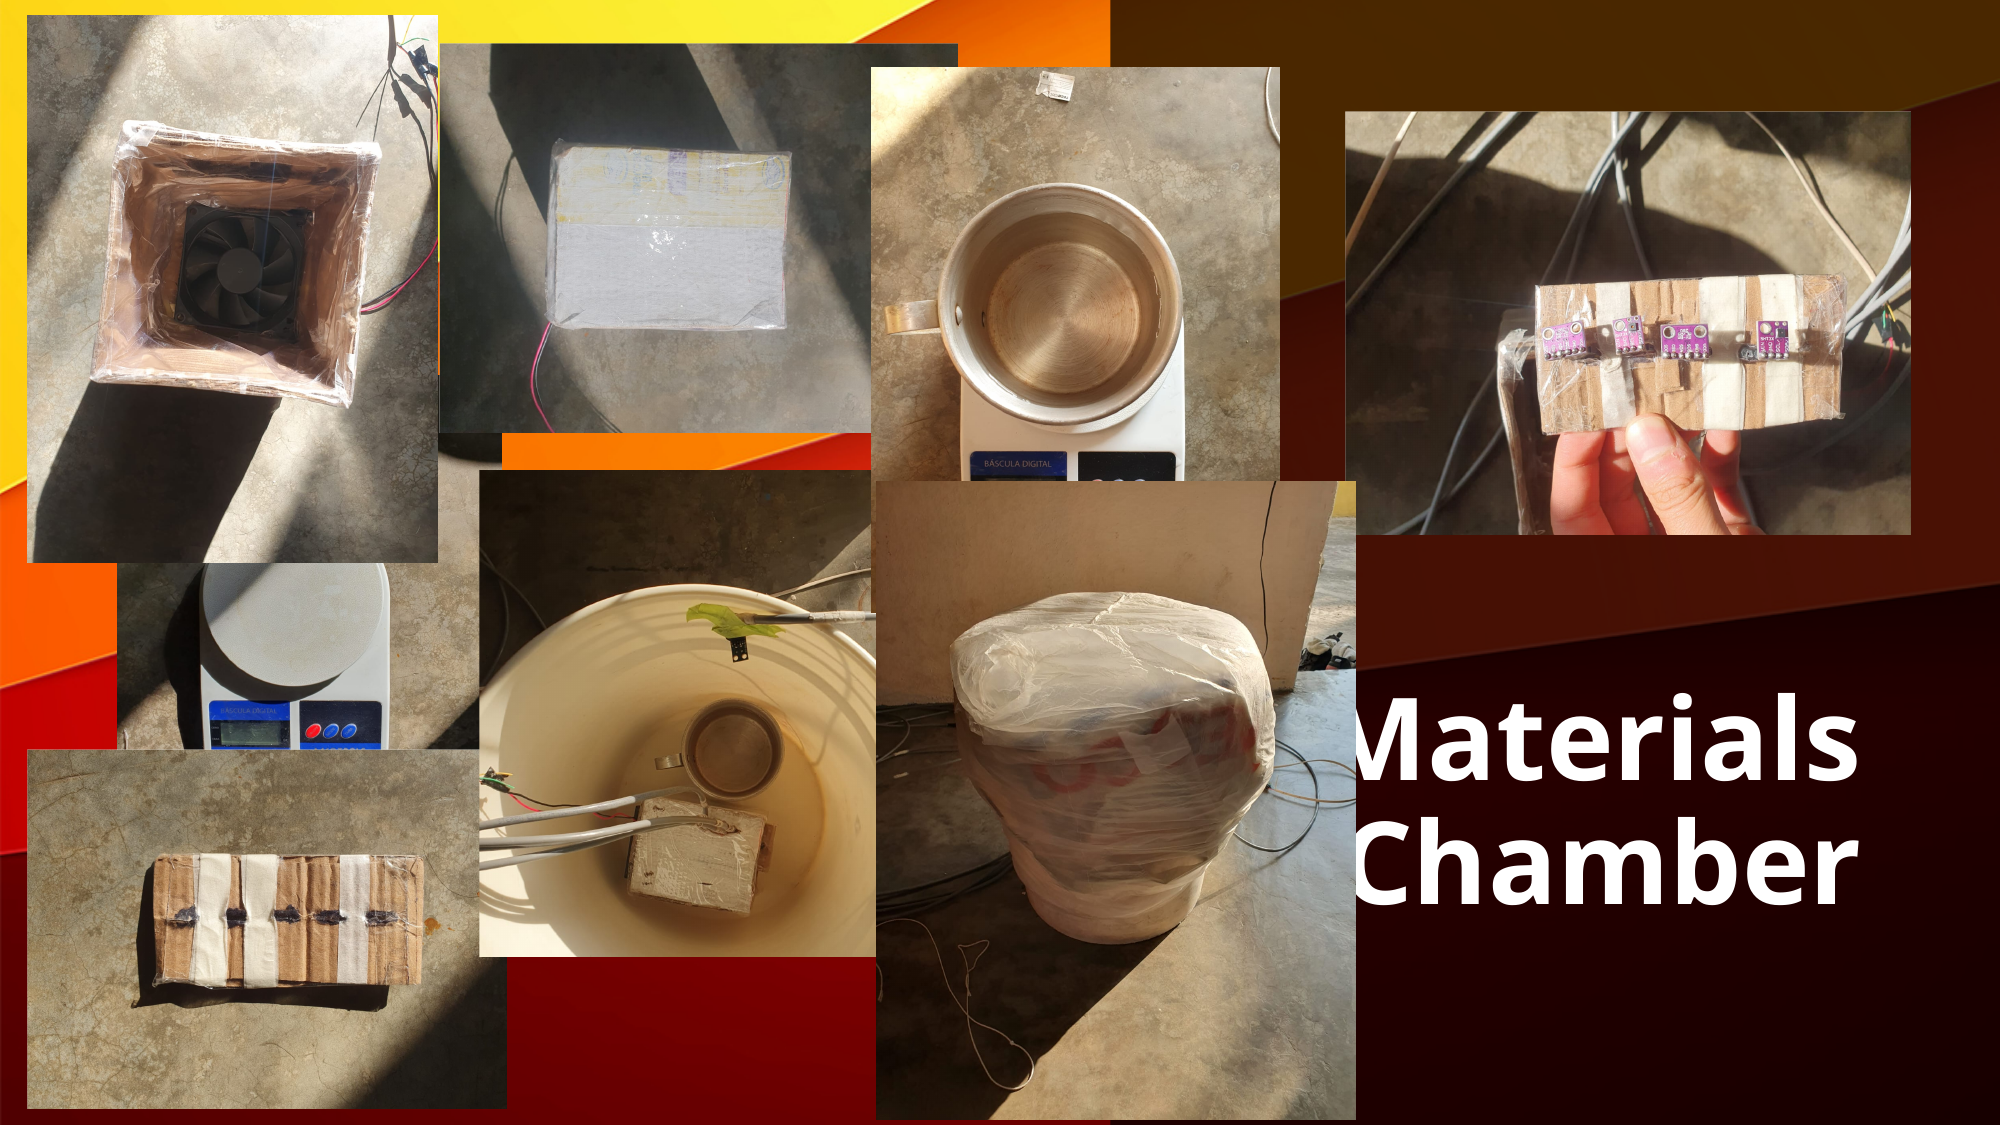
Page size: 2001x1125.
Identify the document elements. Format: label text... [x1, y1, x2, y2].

title Materials Chamber [1356, 643, 1863, 930]
picture [0, 0, 2000, 1125]
